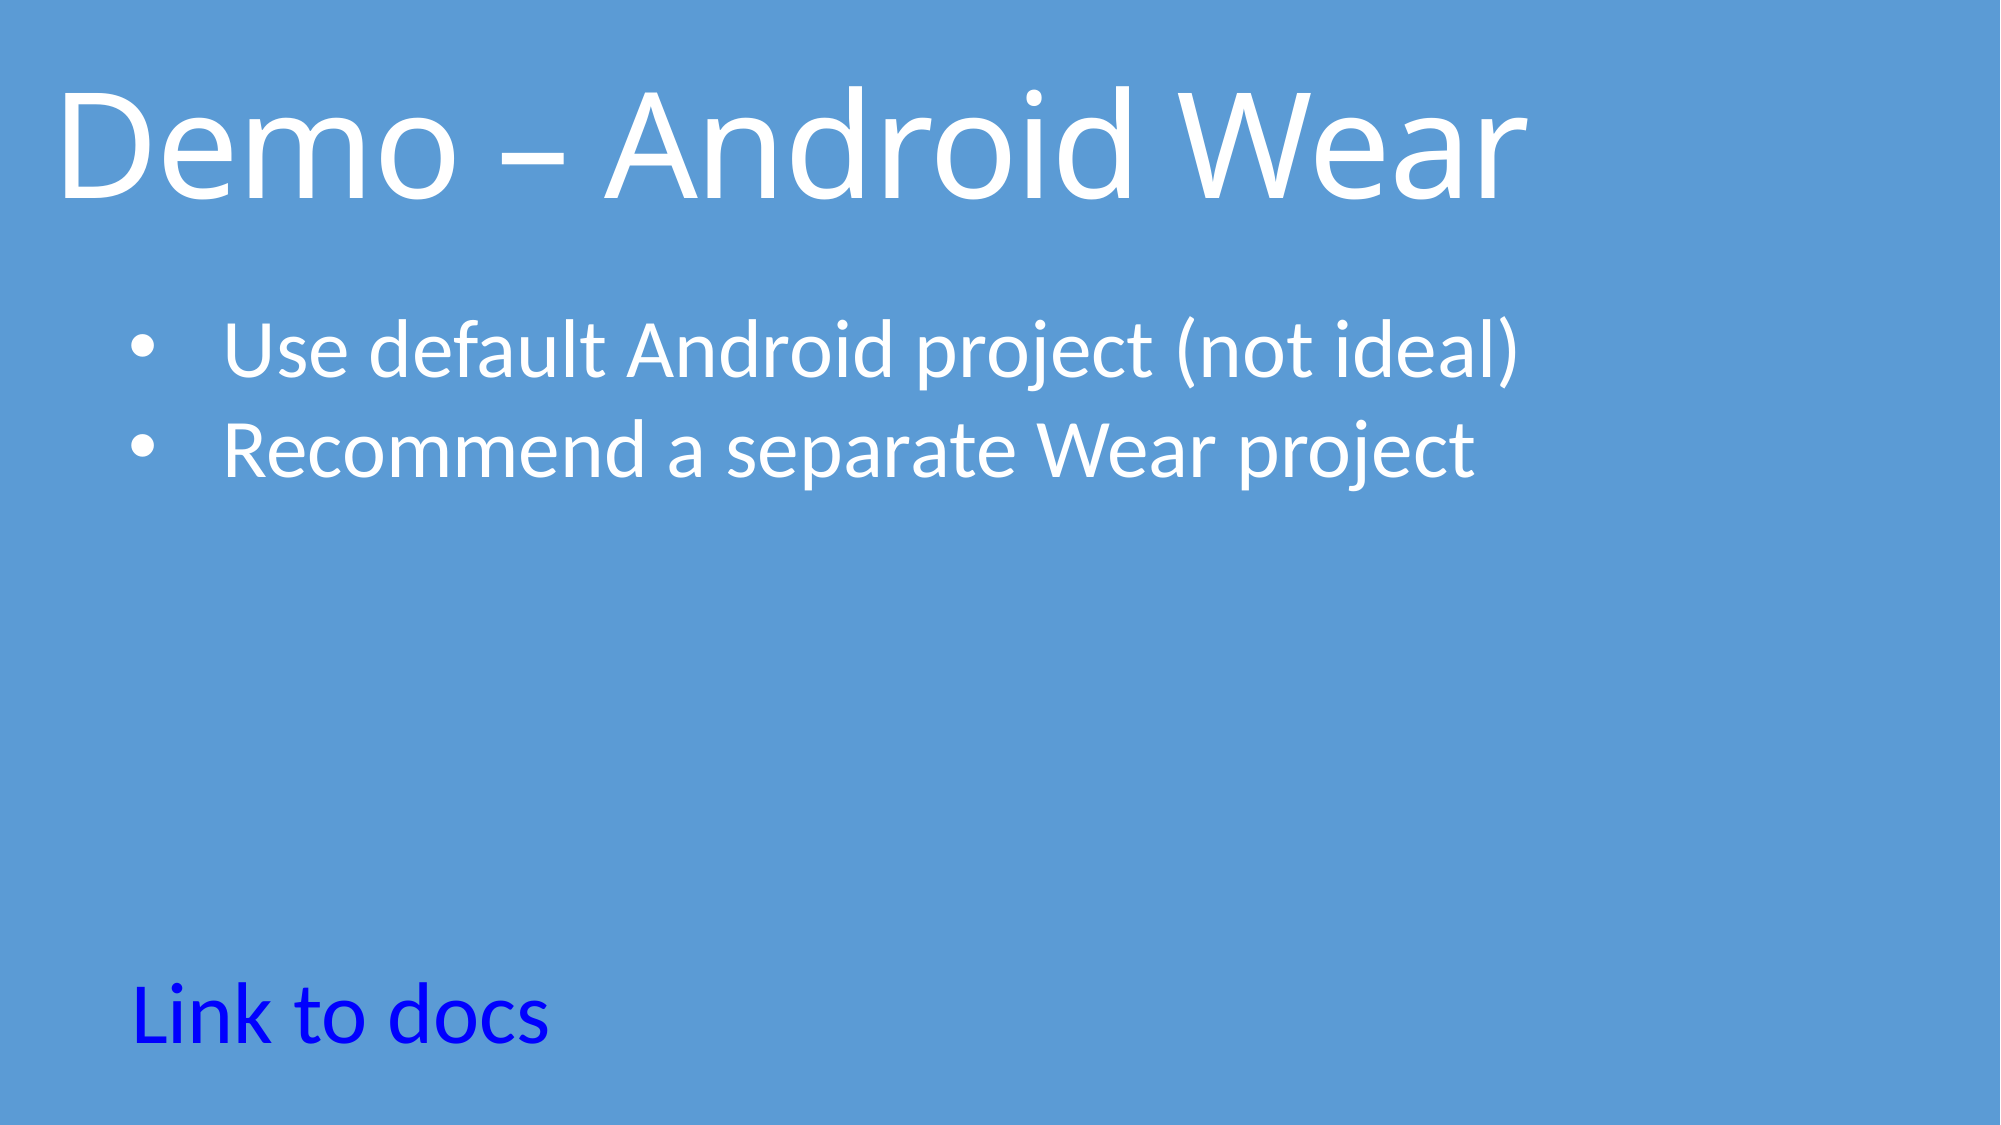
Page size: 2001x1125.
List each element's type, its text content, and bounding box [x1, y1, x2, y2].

text_box Use default Android project (not ideal) Recommend a separate Wear project [121, 287, 1849, 503]
title Demo – Android Wear [43, 55, 1957, 248]
text_box Link to docs [123, 948, 559, 1069]
